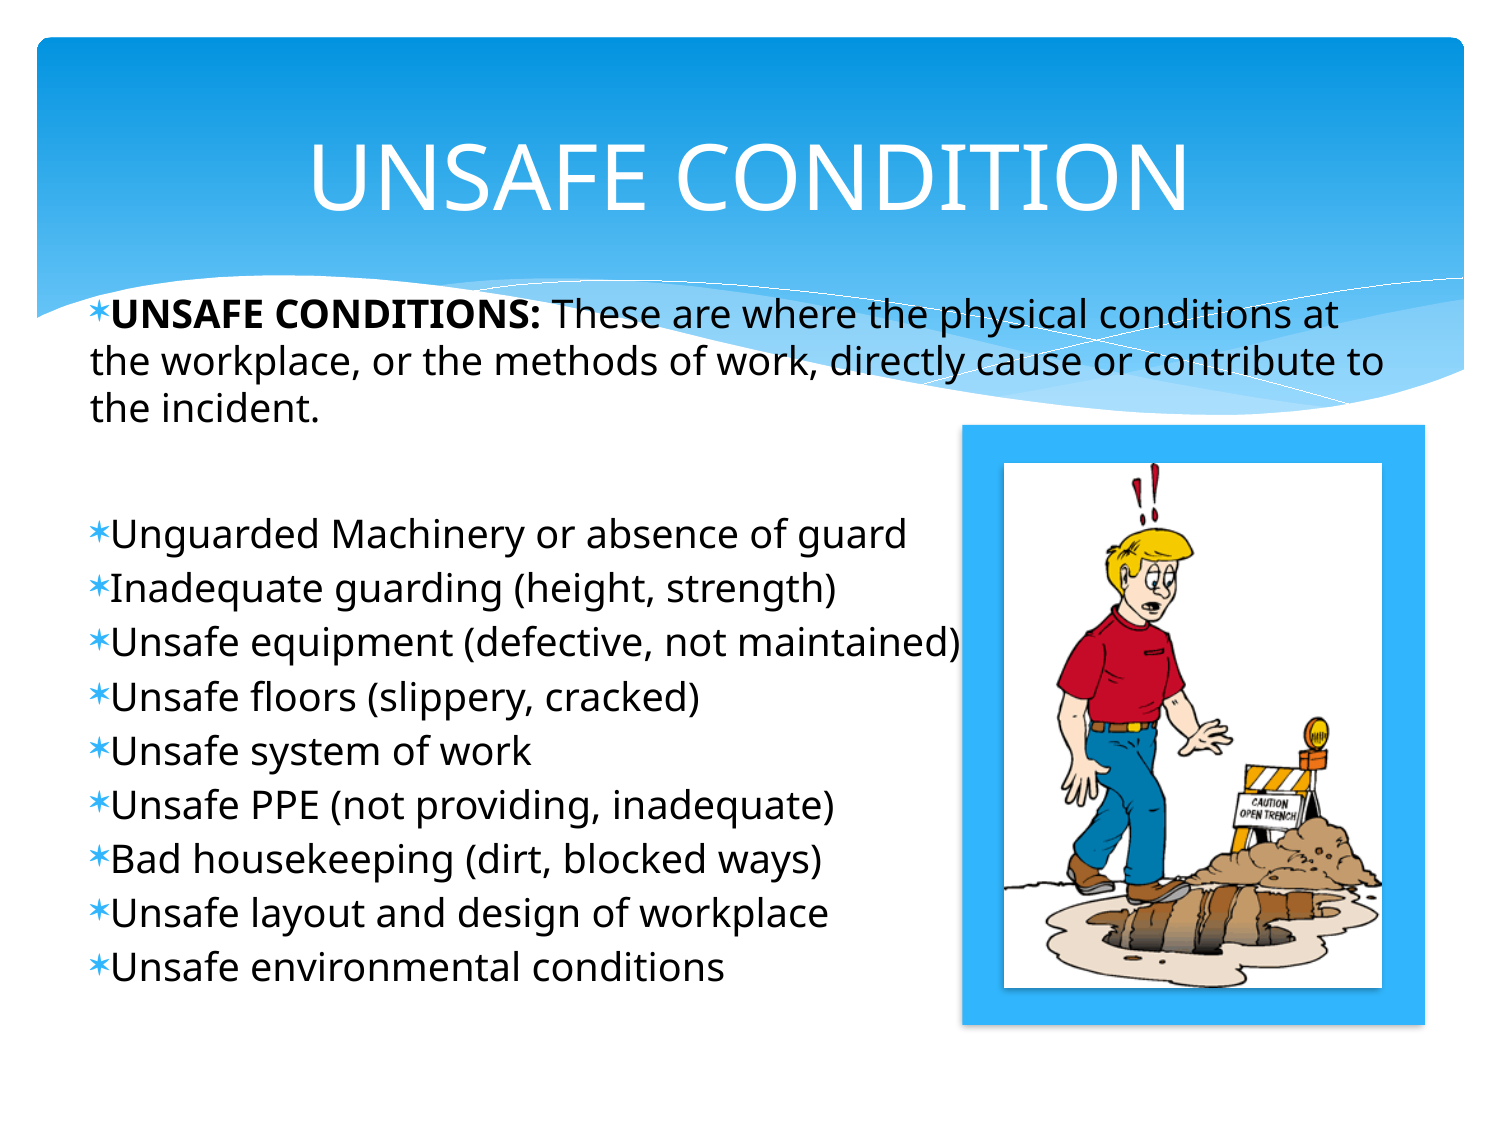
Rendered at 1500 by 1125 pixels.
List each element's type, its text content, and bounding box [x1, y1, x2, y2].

title UNSAFE CONDITION [74, 79, 1426, 268]
list UNSAFE CONDITIONS: These are where the physical conditions at the workplace, or the methods of work, directly cause or contribute to the incident. Unguarded Machinery or absence of guard Inadequate guarding (height, strength) Unsafe equipment (defective, not maintained) Unsafe floors (slippery, cracked) Unsafe system of work Unsafe PPE (not providing, inadequate) Bad housekeeping (dirt, blocked ways) Unsafe layout and design of workplace Unsafe environmental conditions [74, 280, 1426, 1024]
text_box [962, 424, 1426, 1026]
